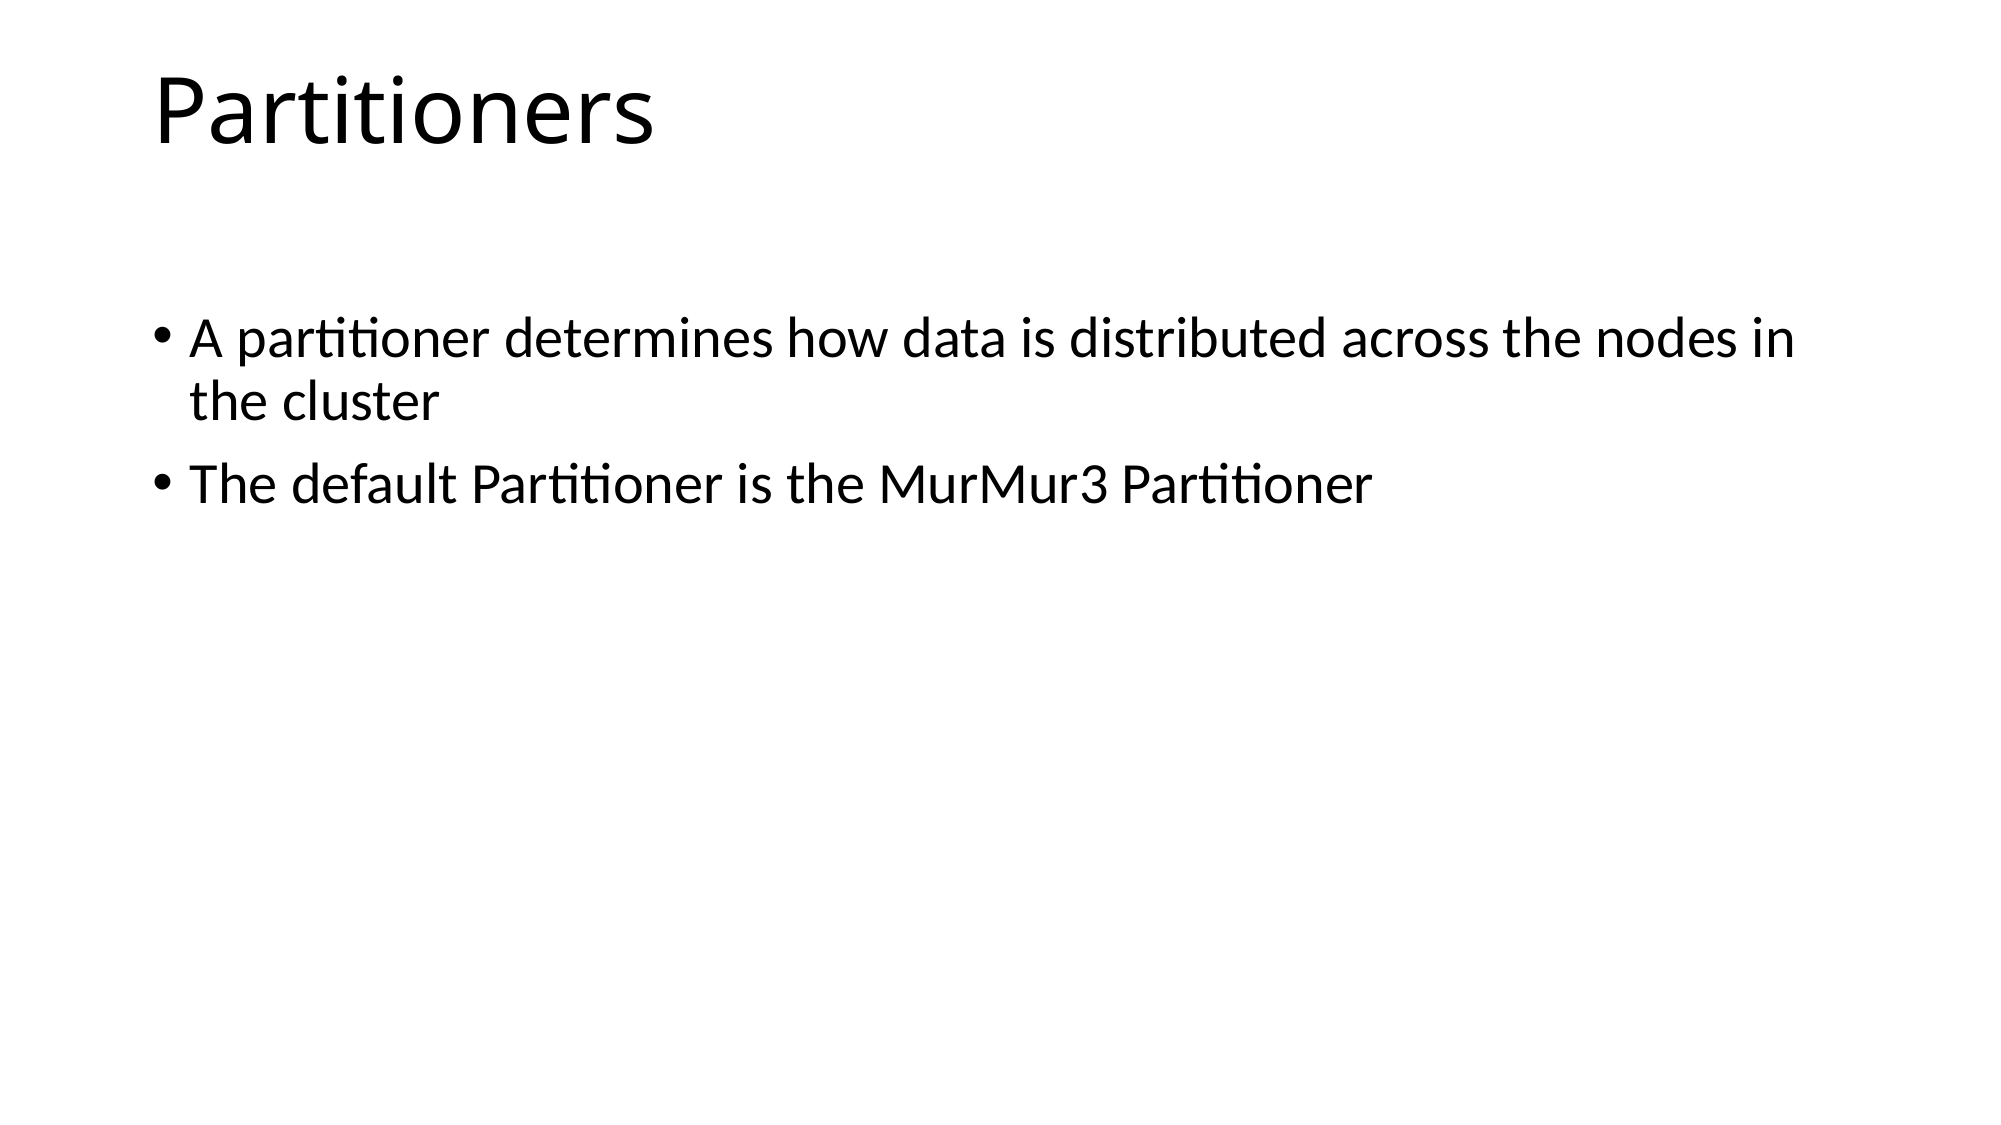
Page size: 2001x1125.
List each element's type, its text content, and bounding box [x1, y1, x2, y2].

title Partitioners [137, 59, 1863, 278]
list A partitioner determines how data is distributed across the nodes in the cluster The default Partitioner is the MurMur3 Partitioner [137, 299, 1863, 1014]
